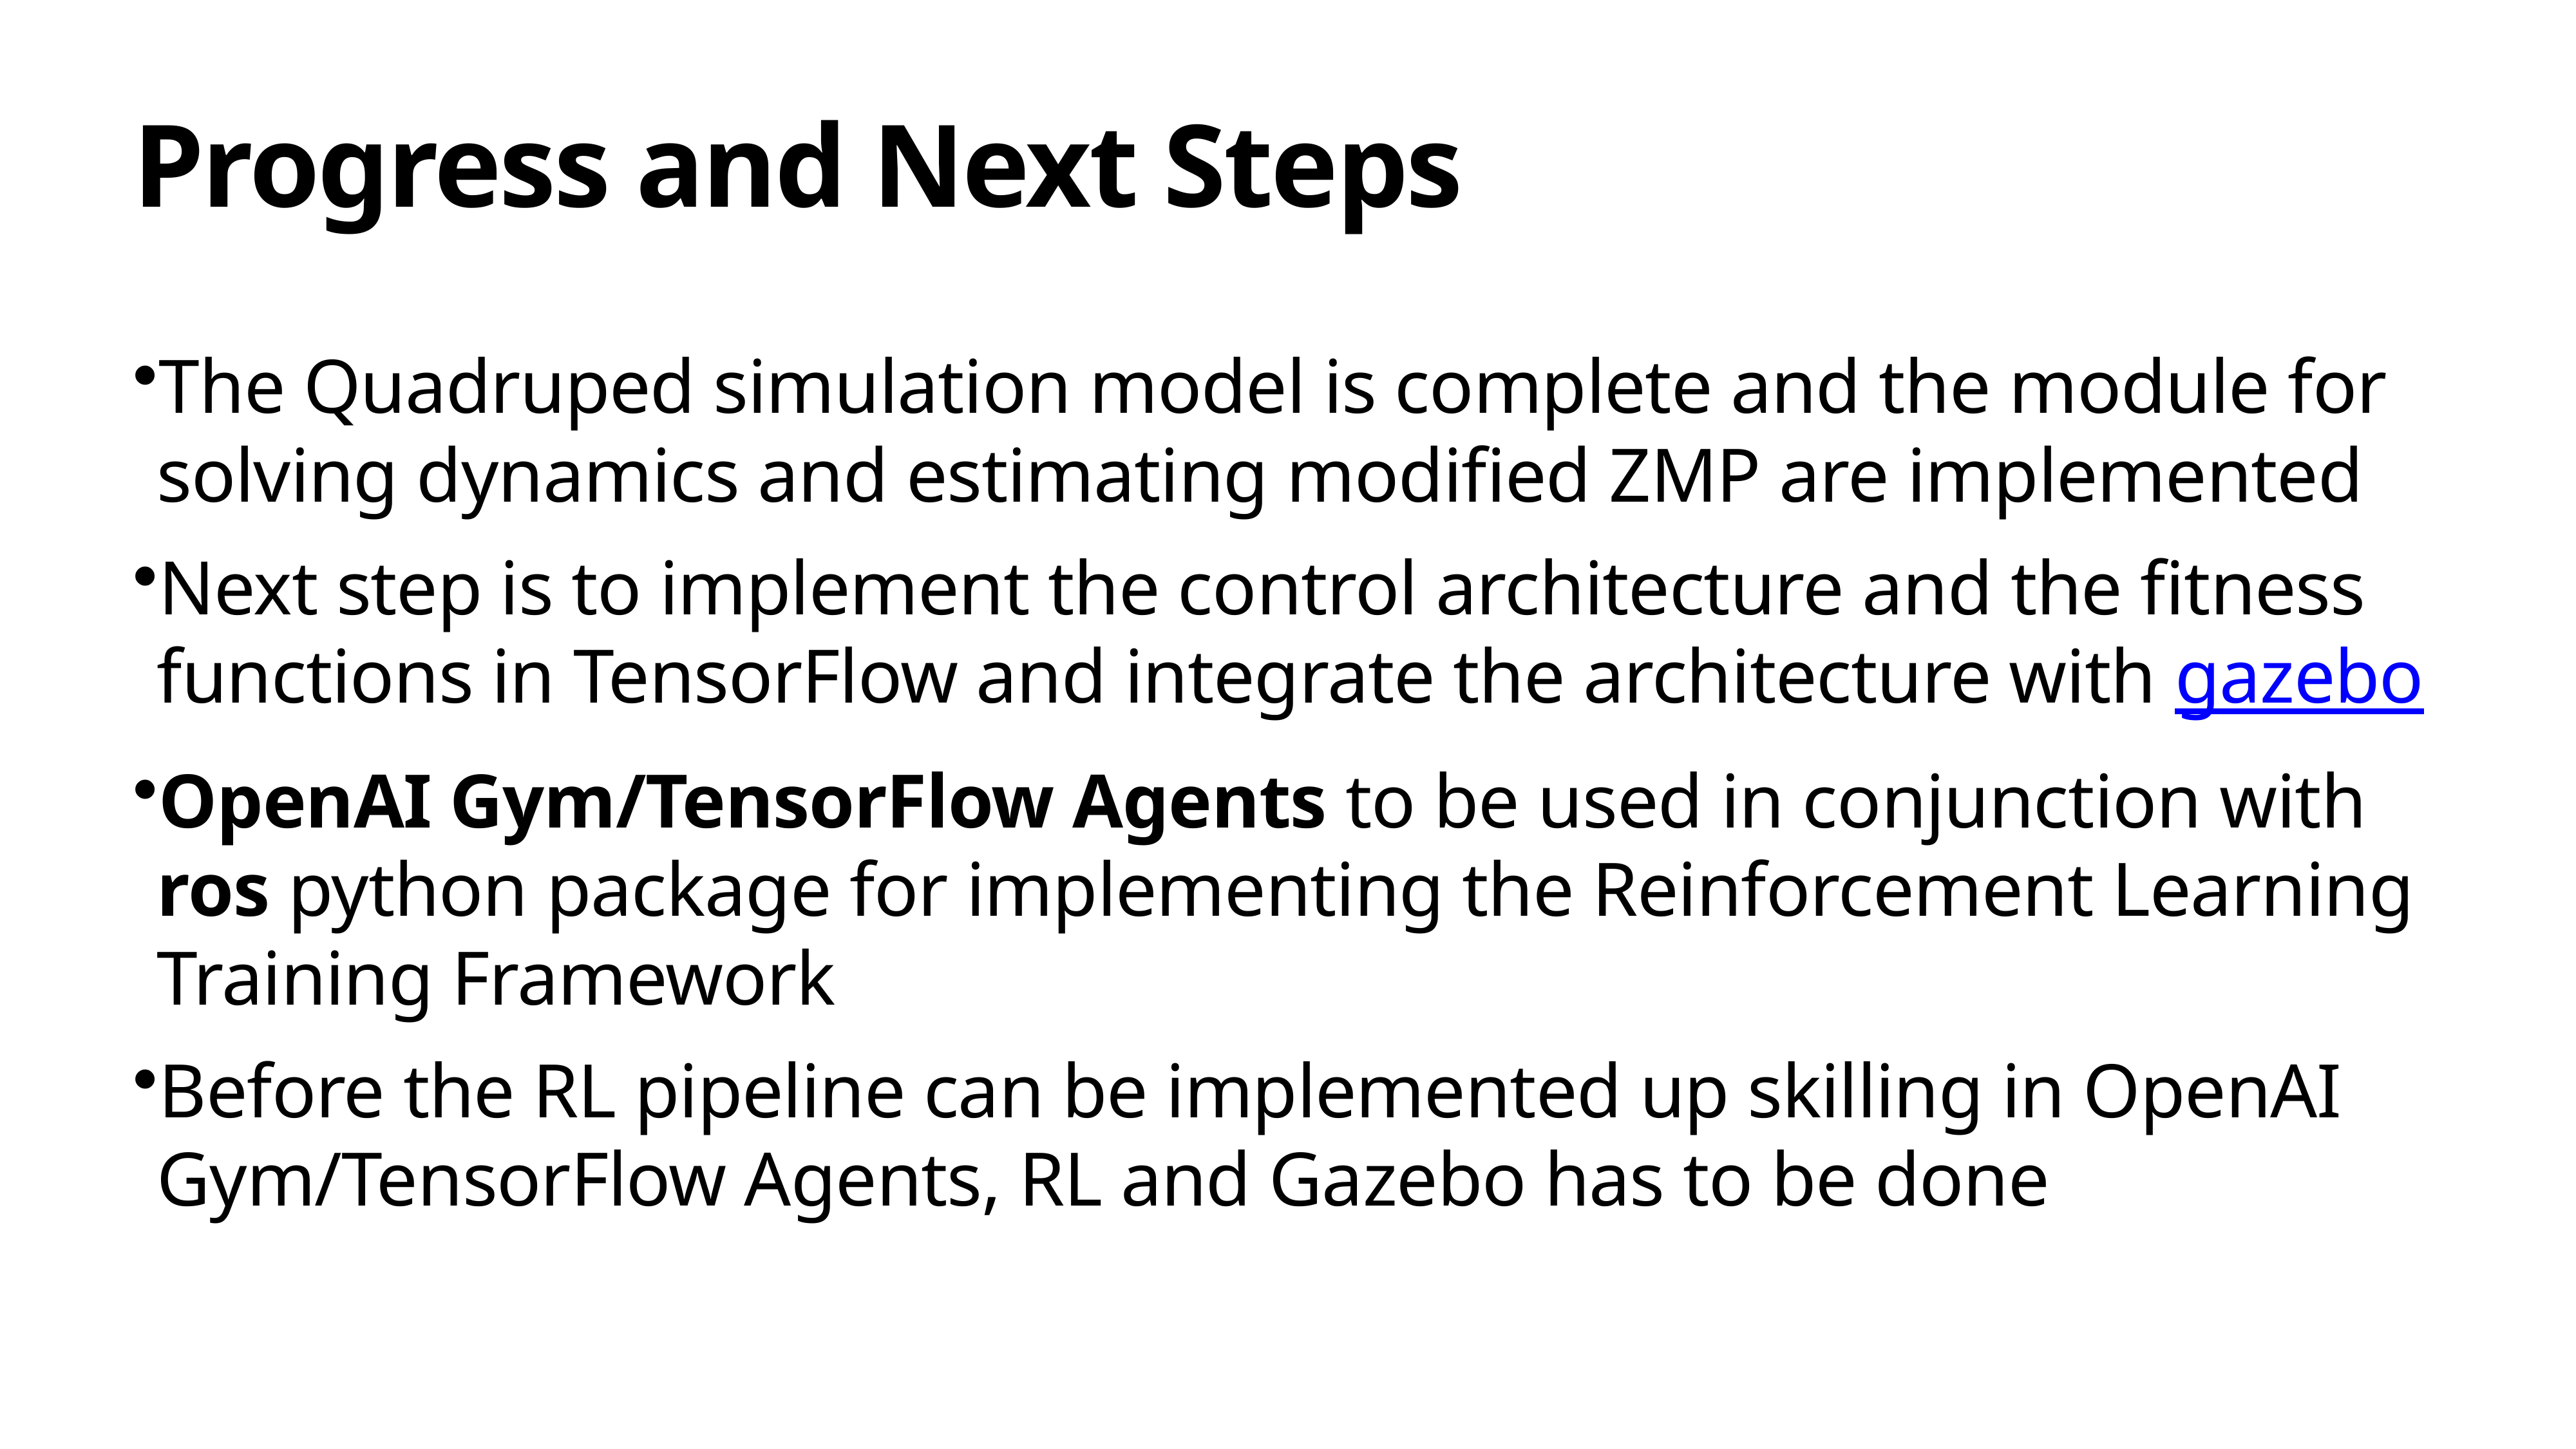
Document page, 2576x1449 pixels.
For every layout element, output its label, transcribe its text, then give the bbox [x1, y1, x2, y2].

title Progress and Next Steps [127, 113, 2449, 266]
list The Quadruped simulation model is complete and the module for solving dynamics and estimating modified ZMP are implemented Next step is to implement the control architecture and the fitness functions in TensorFlow and integrate the architecture with gazebo OpenAI Gym/TensorFlow Agents to be used in conjunction with ros python package for implementing the Reinforcement Learning Training Framework Before the RL pipeline can be implemented up skilling in OpenAI Gym/TensorFlow Agents, RL and Gazebo has to be done [127, 334, 2449, 1321]
